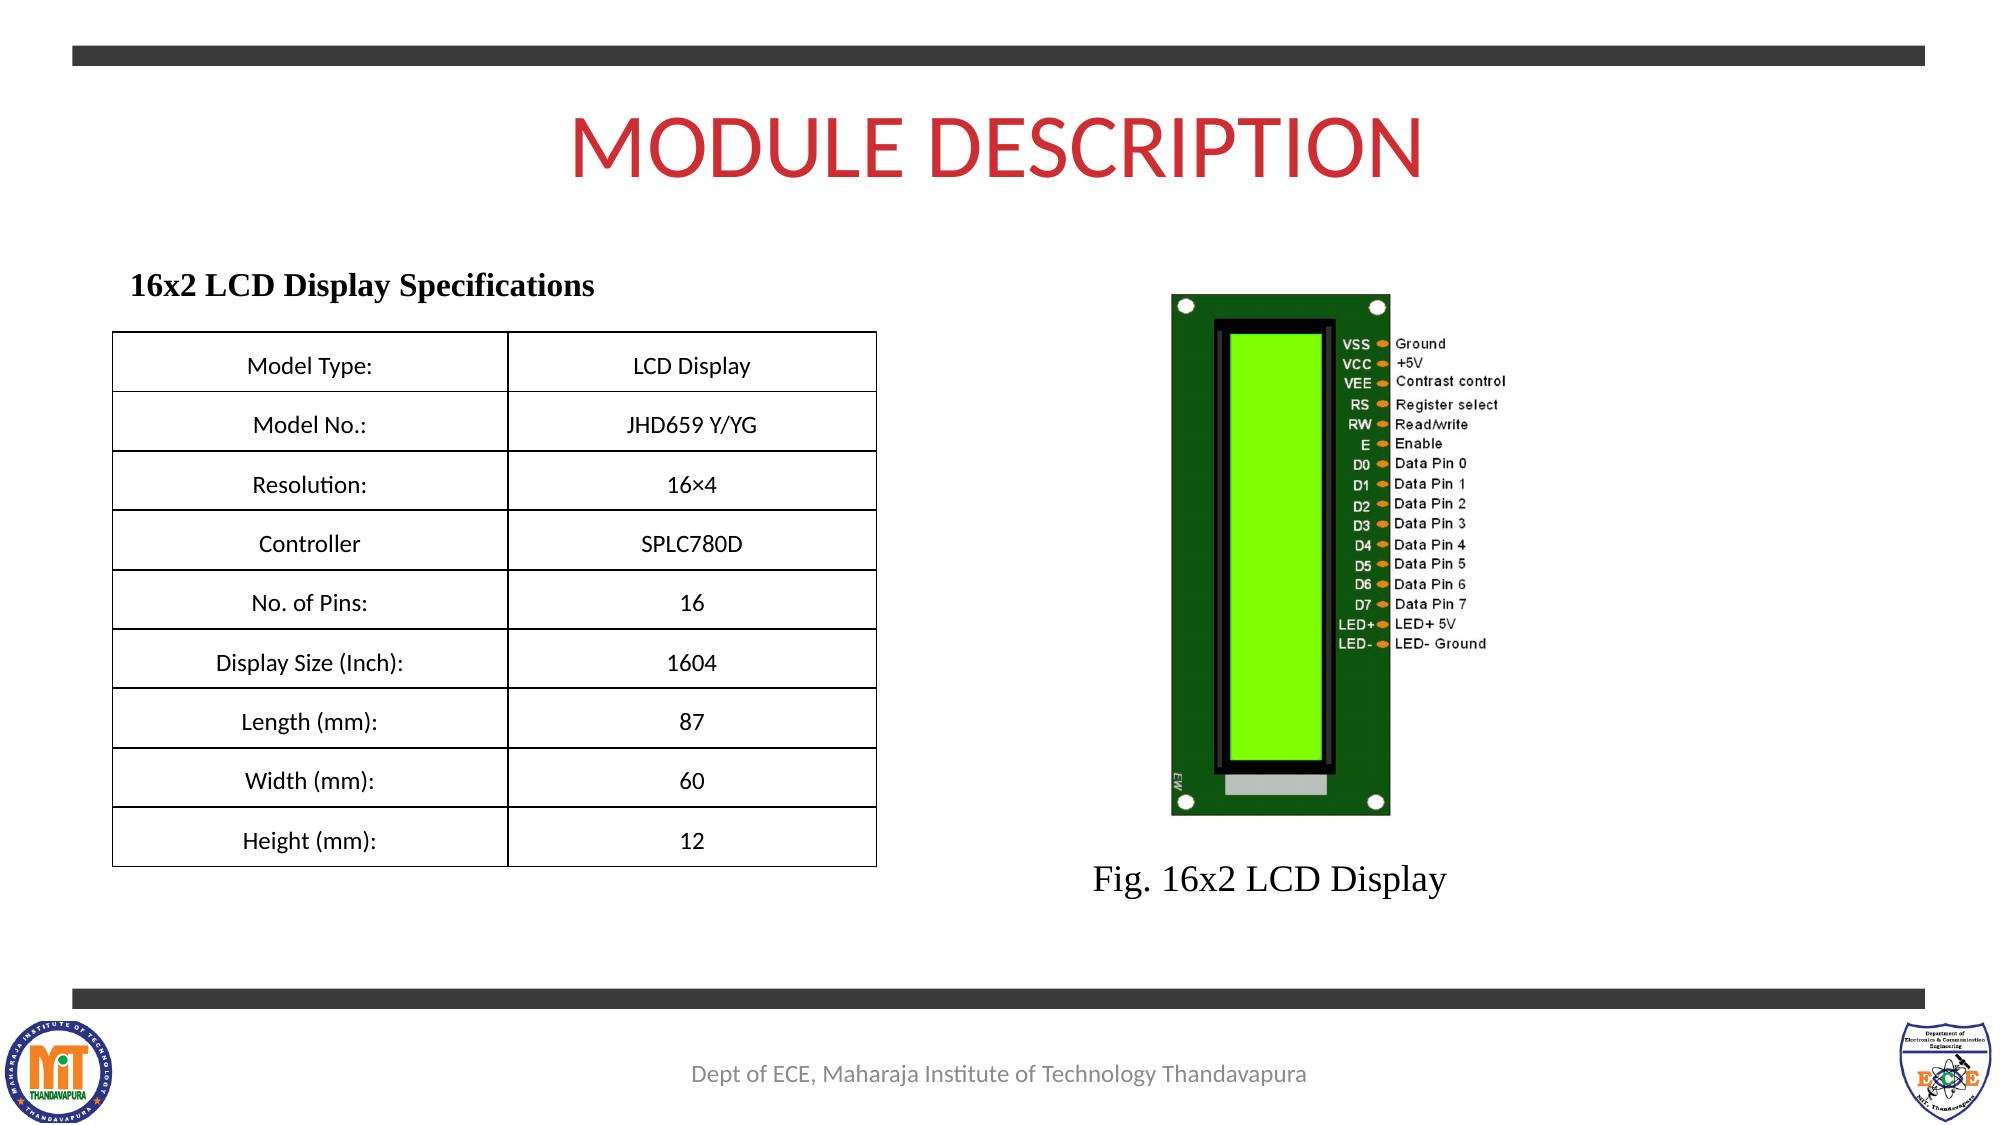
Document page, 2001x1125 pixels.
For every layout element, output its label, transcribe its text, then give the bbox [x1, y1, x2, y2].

footer Dept of ECE, Maharaja Institute of Technology Thandavapura [662, 1042, 1338, 1103]
picture [1891, 1022, 2000, 1125]
picture [0, 1020, 116, 1123]
picture [1072, 384, 1603, 726]
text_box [72, 45, 1925, 1009]
